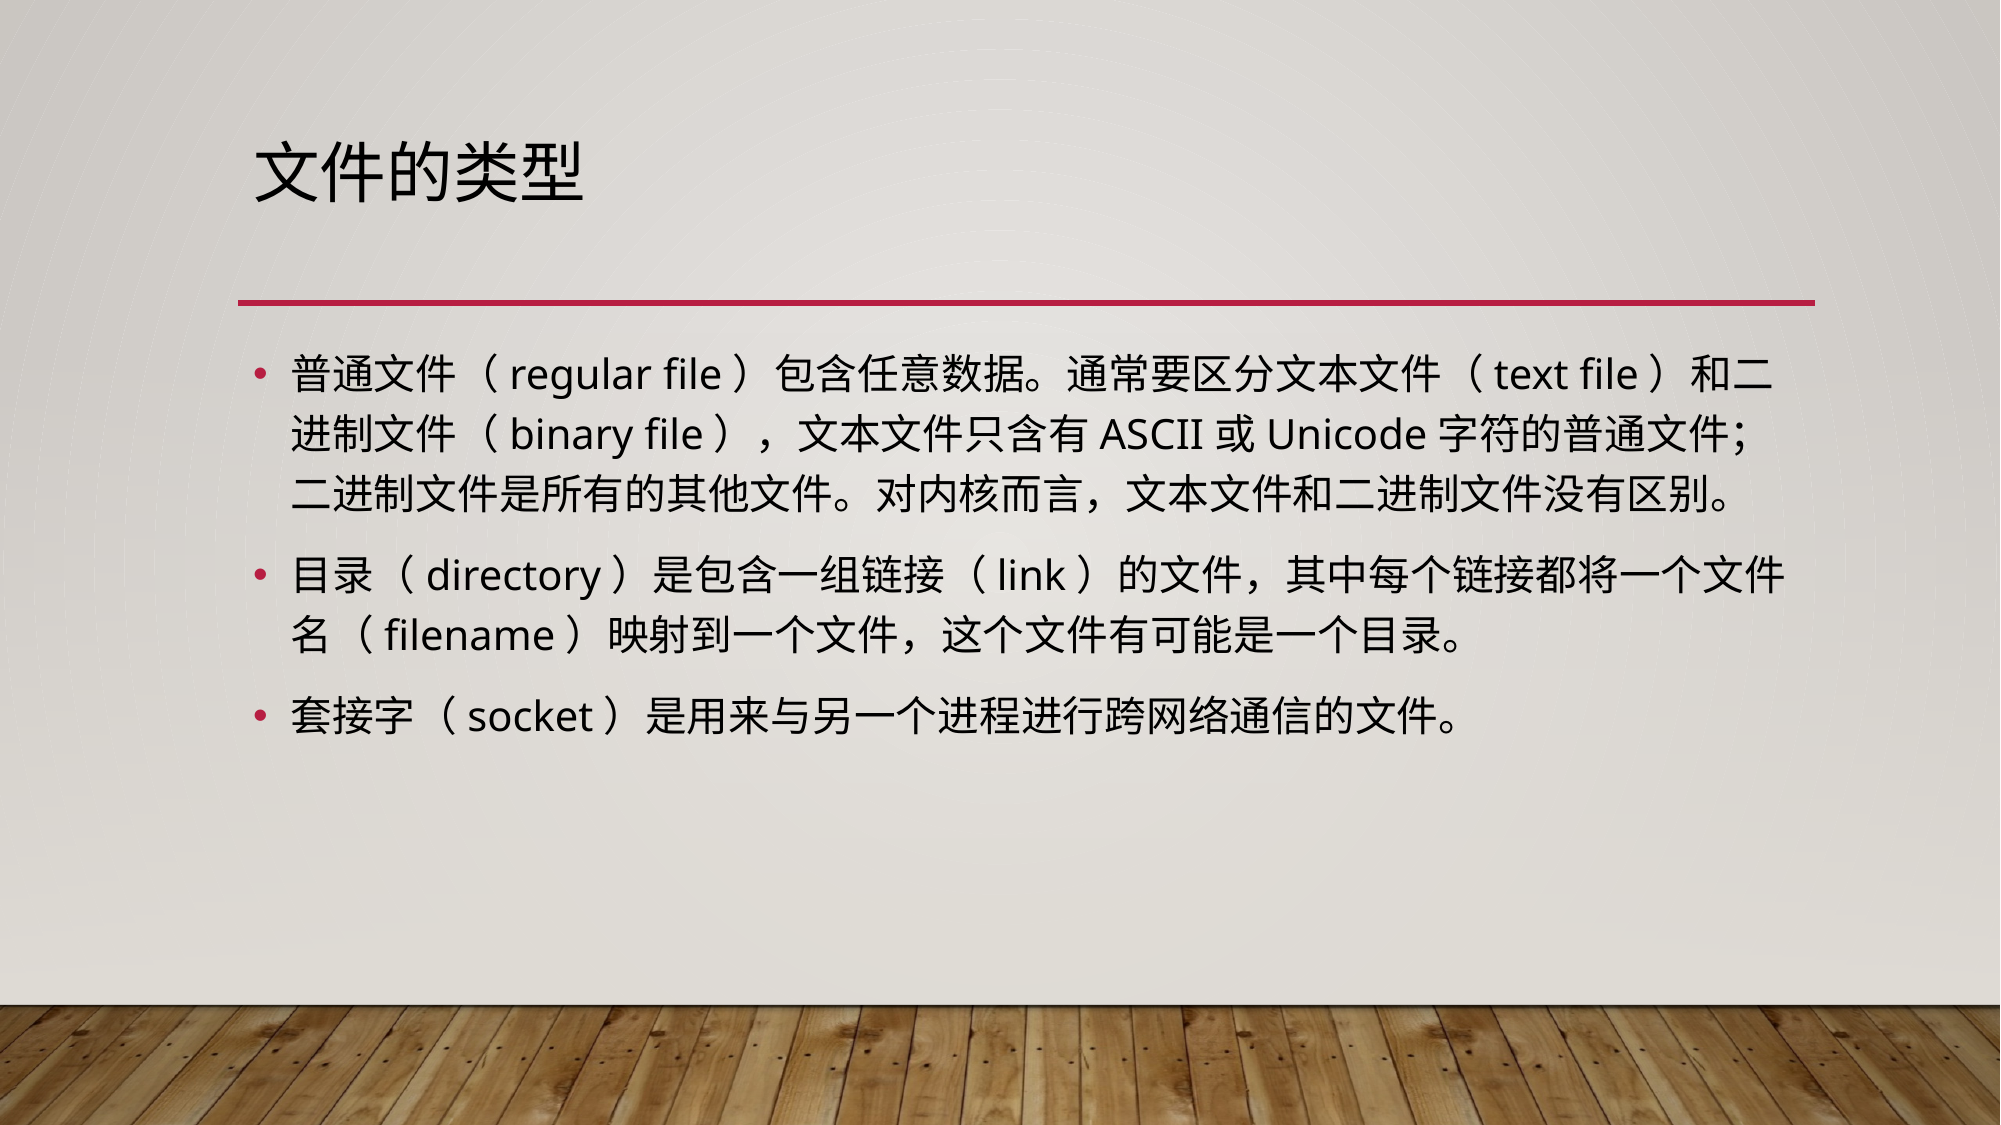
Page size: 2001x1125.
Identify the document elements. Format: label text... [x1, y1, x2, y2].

title 文件的类型 [238, 131, 1814, 305]
picture [0, 1005, 2000, 1125]
list 普通文件（regular file）包含任意数据。通常要区分文本文件（text file）和二进制文件（binary file），文本文件只含有ASCII或Unicode字符的普通文件；二进制文件是所有的其他文件。对内核而言，文本文件和二进制文件没有区别。 目录（directory）是包含一组链接（link）的文件，其中每个链接都将一个文件名（filename）映射到一个文件，这个文件有可能是一个目录。 套接字（socket）是用来与另一个进程进行跨网络通信的文件。 [238, 330, 1814, 897]
